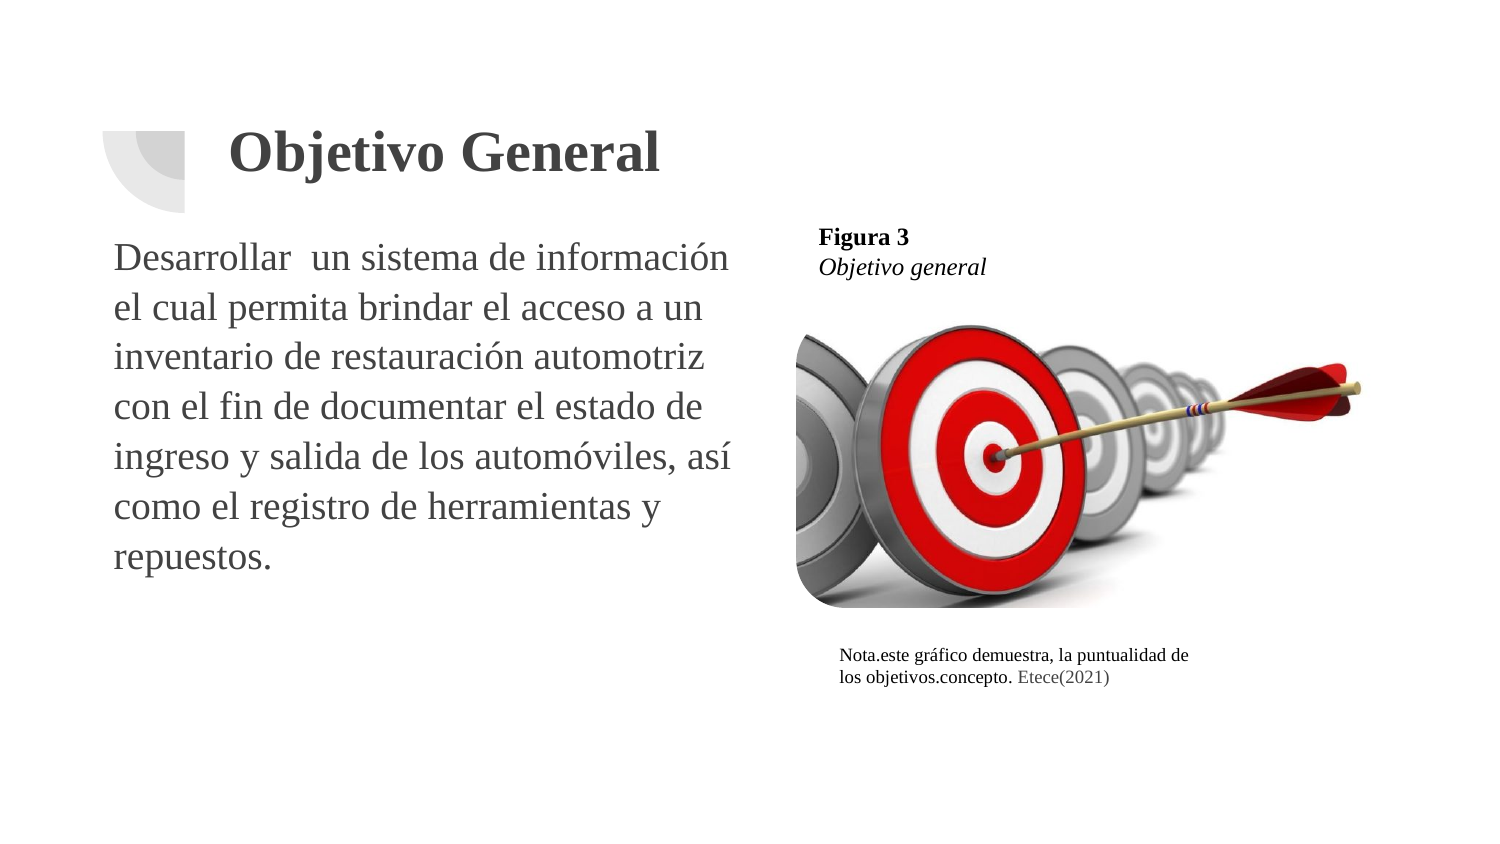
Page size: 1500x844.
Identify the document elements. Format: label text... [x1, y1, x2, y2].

text_box Nota.este gráfico demuestra, la puntualidad de los objetivos.concepto. Etece(2021) [824, 627, 1205, 703]
text_box Figura 3 Objetivo general [803, 205, 1254, 295]
title Objetivo General [213, 98, 1368, 263]
list Desarrollar un sistema de información el cual permita brindar el acceso a un inventario de restauración automotriz con el fin de documentar el estado de ingreso y salida de los automóviles, así como el registro de herramientas y repuestos. [98, 213, 750, 819]
picture [795, 315, 1381, 609]
